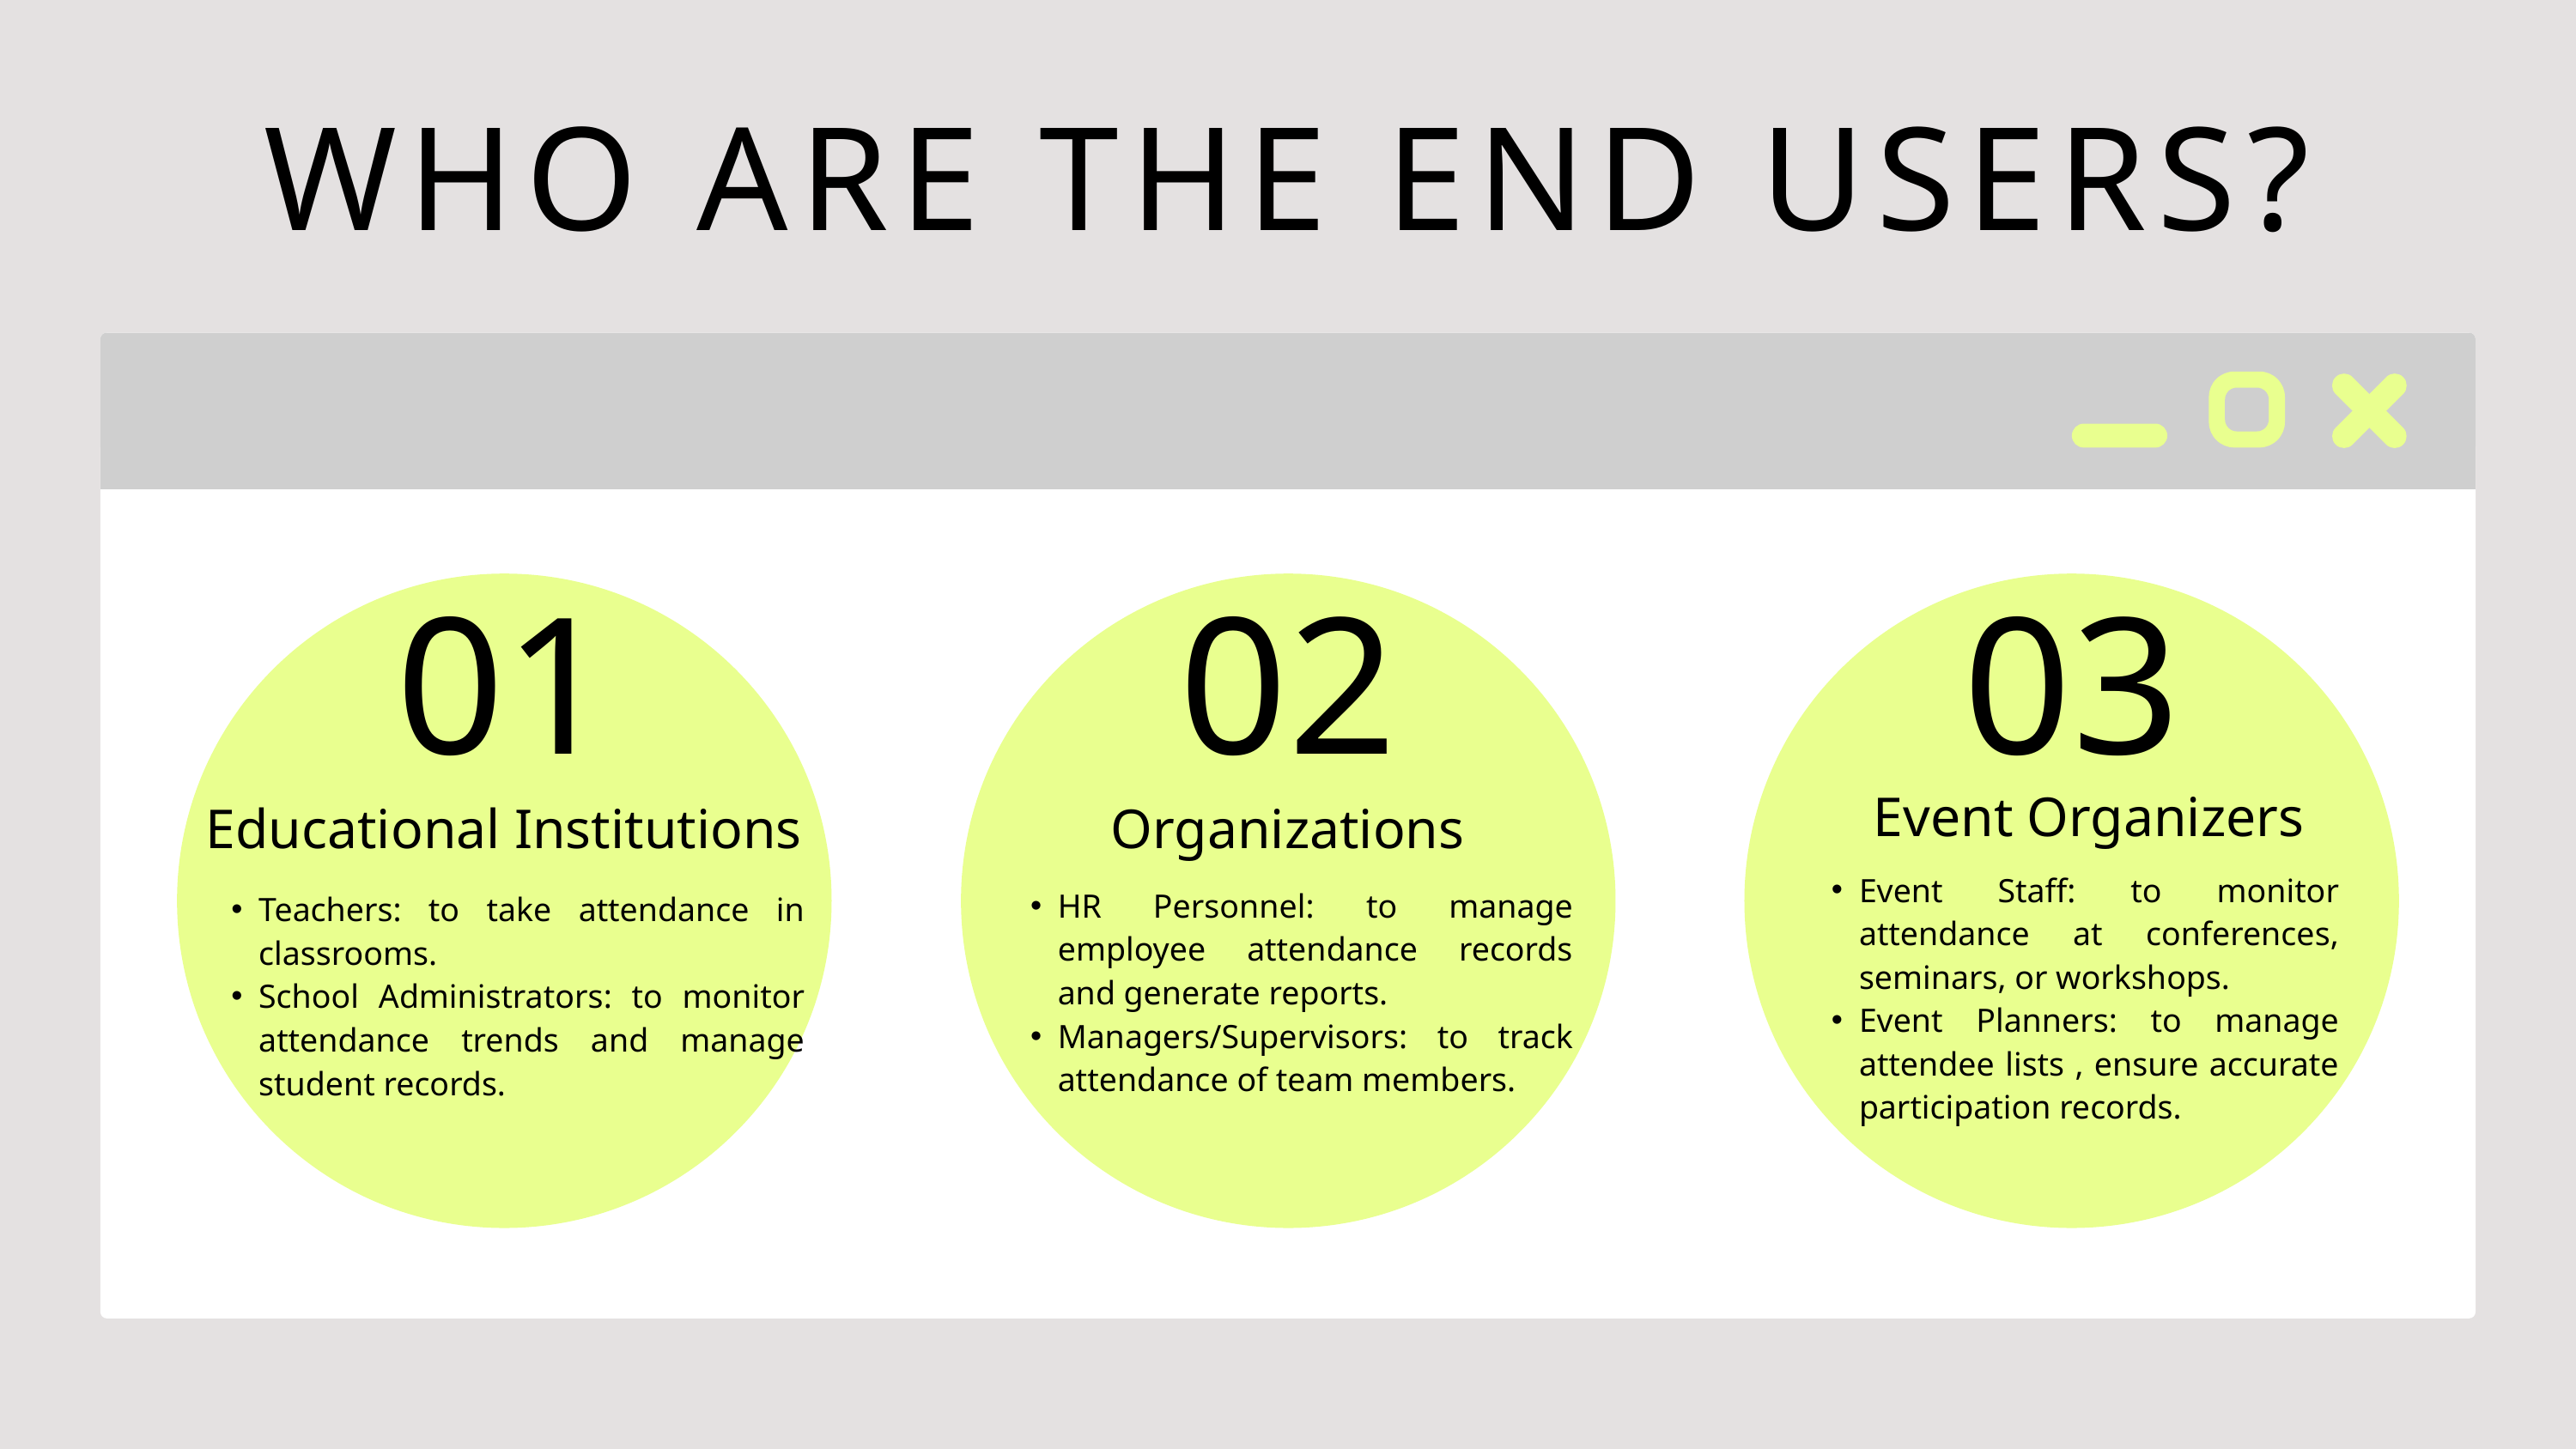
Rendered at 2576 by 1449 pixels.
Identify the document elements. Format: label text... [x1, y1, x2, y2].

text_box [960, 573, 1616, 1228]
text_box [176, 573, 832, 1228]
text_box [1744, 573, 2400, 1228]
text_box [2071, 368, 2412, 453]
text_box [100, 332, 2476, 489]
text_box WHO ARE THE END USERS? [68, 104, 2557, 259]
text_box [100, 497, 2476, 1319]
